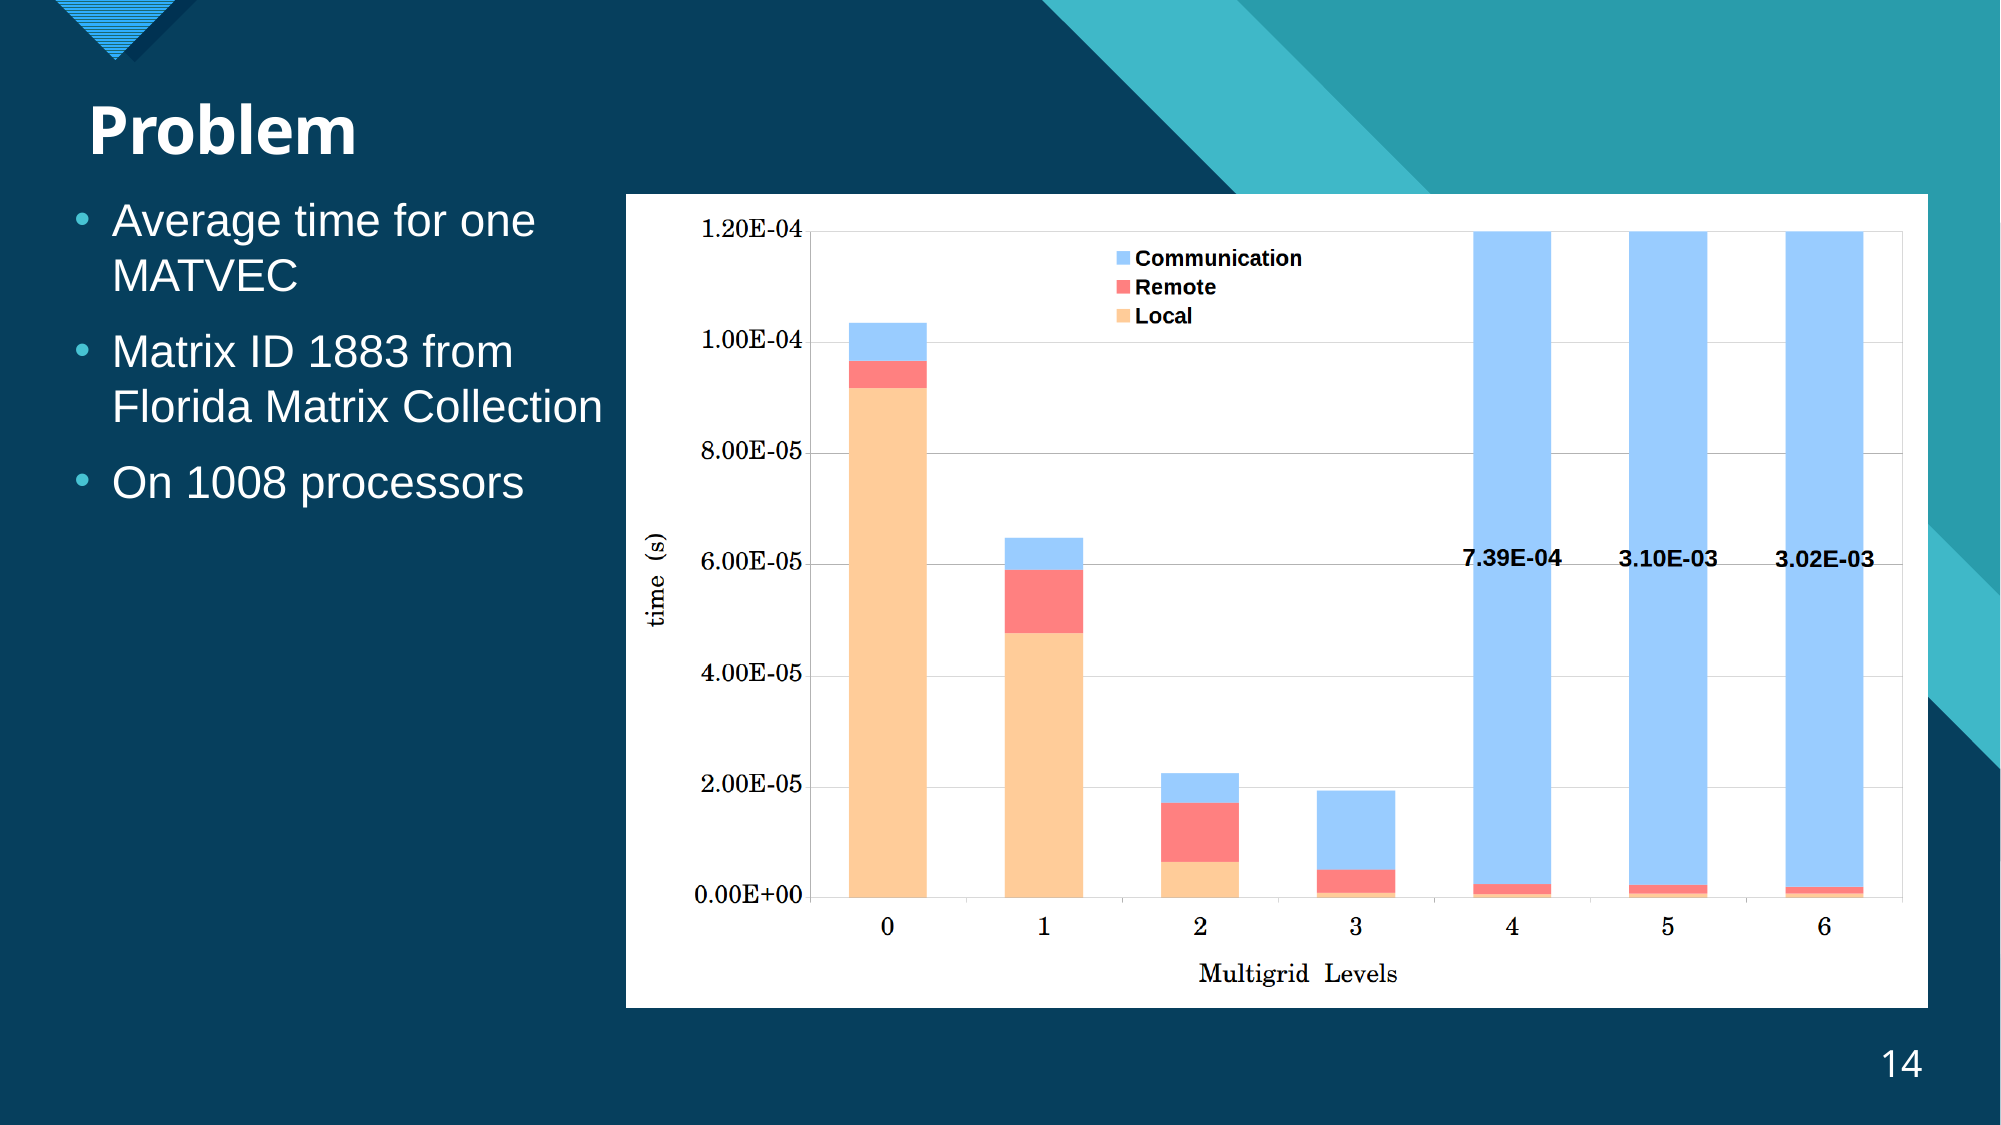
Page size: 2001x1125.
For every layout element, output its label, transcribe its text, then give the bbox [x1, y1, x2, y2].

list Average time for one MATVEC Matrix ID 1883 from Florida Matrix Collection On 1008 processors [59, 183, 626, 584]
title Problem [72, 89, 1913, 177]
picture [627, 193, 1929, 1007]
slide_number 14 [1845, 1035, 1938, 1096]
